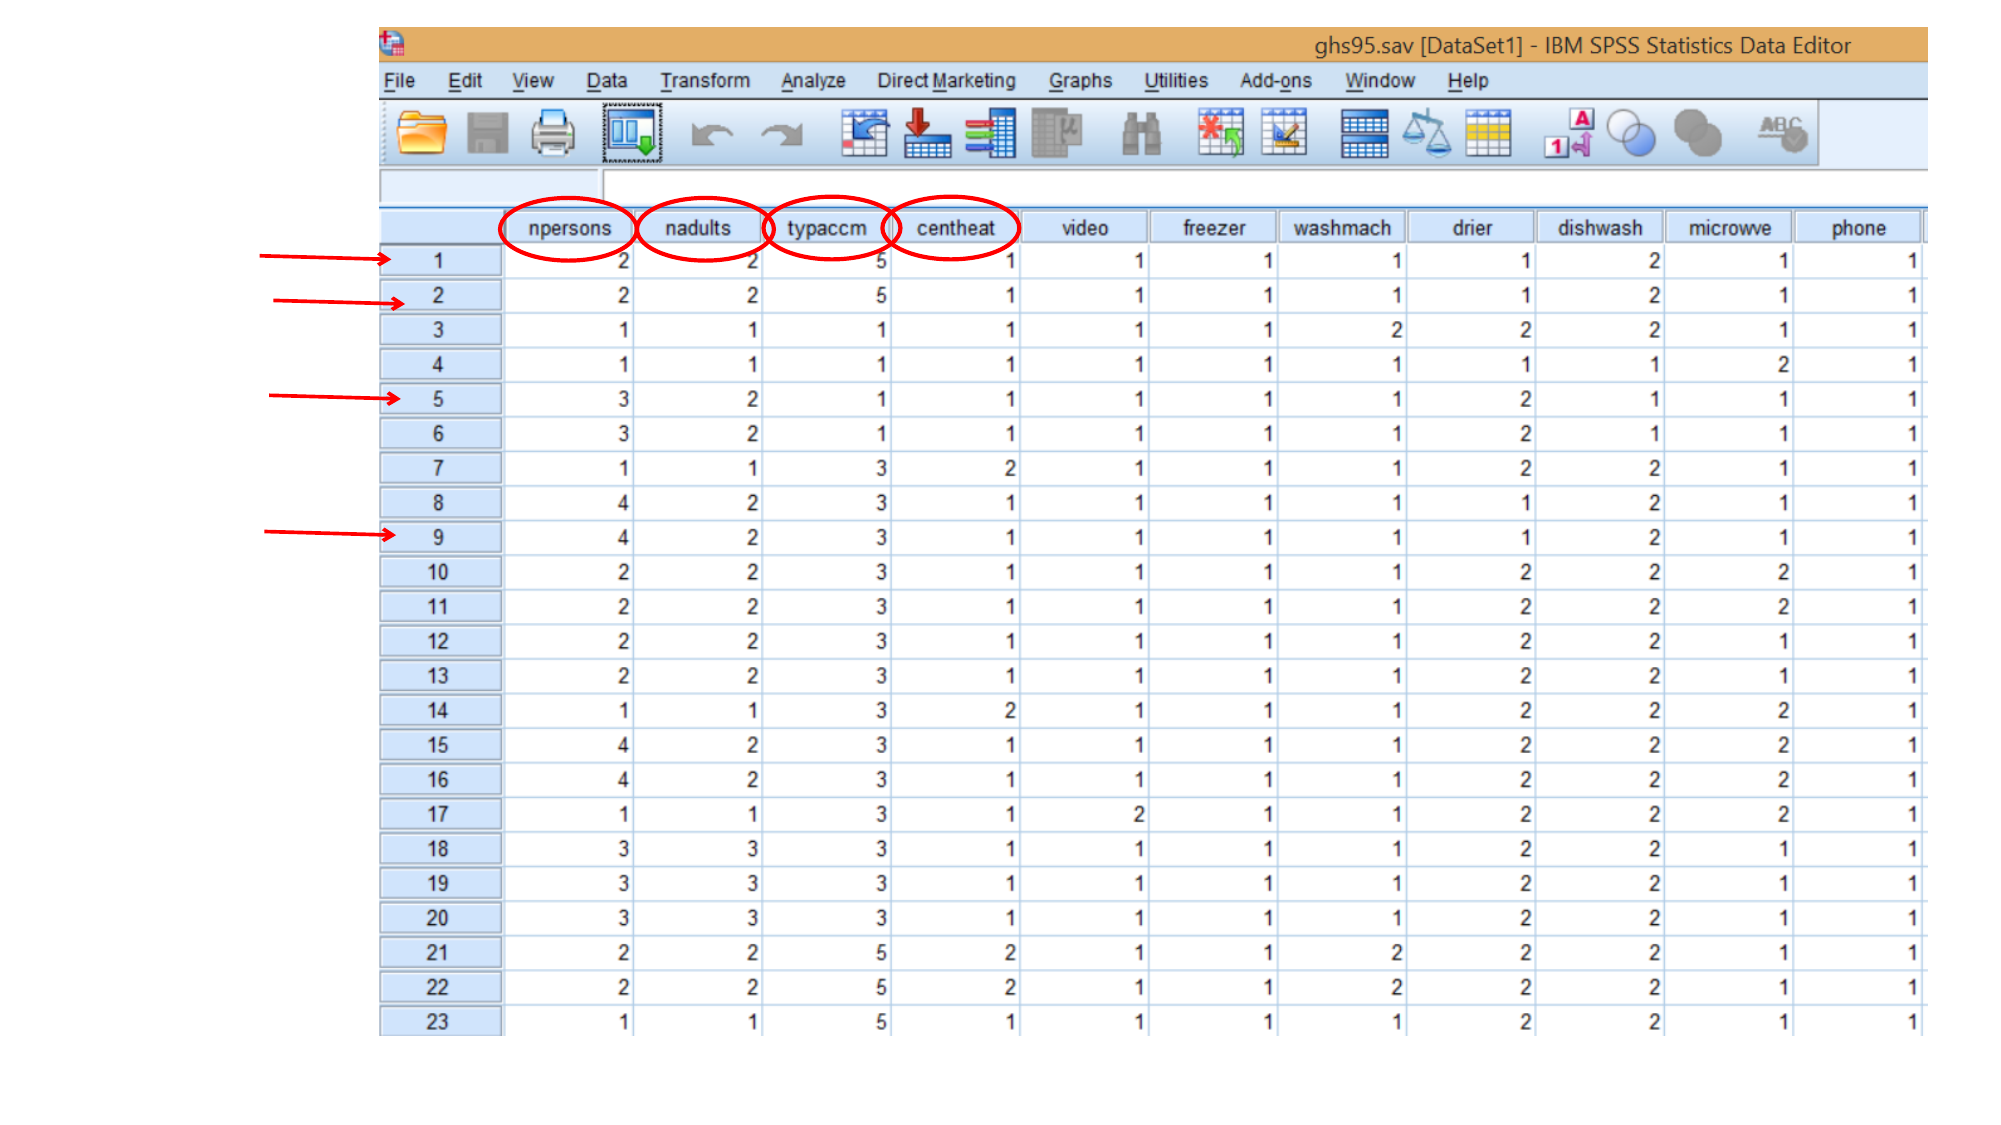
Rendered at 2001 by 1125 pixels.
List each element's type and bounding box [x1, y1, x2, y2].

text_box [273, 300, 406, 304]
picture [379, 27, 1928, 1036]
text_box [264, 531, 397, 536]
text_box [259, 255, 392, 260]
text_box [269, 395, 401, 399]
